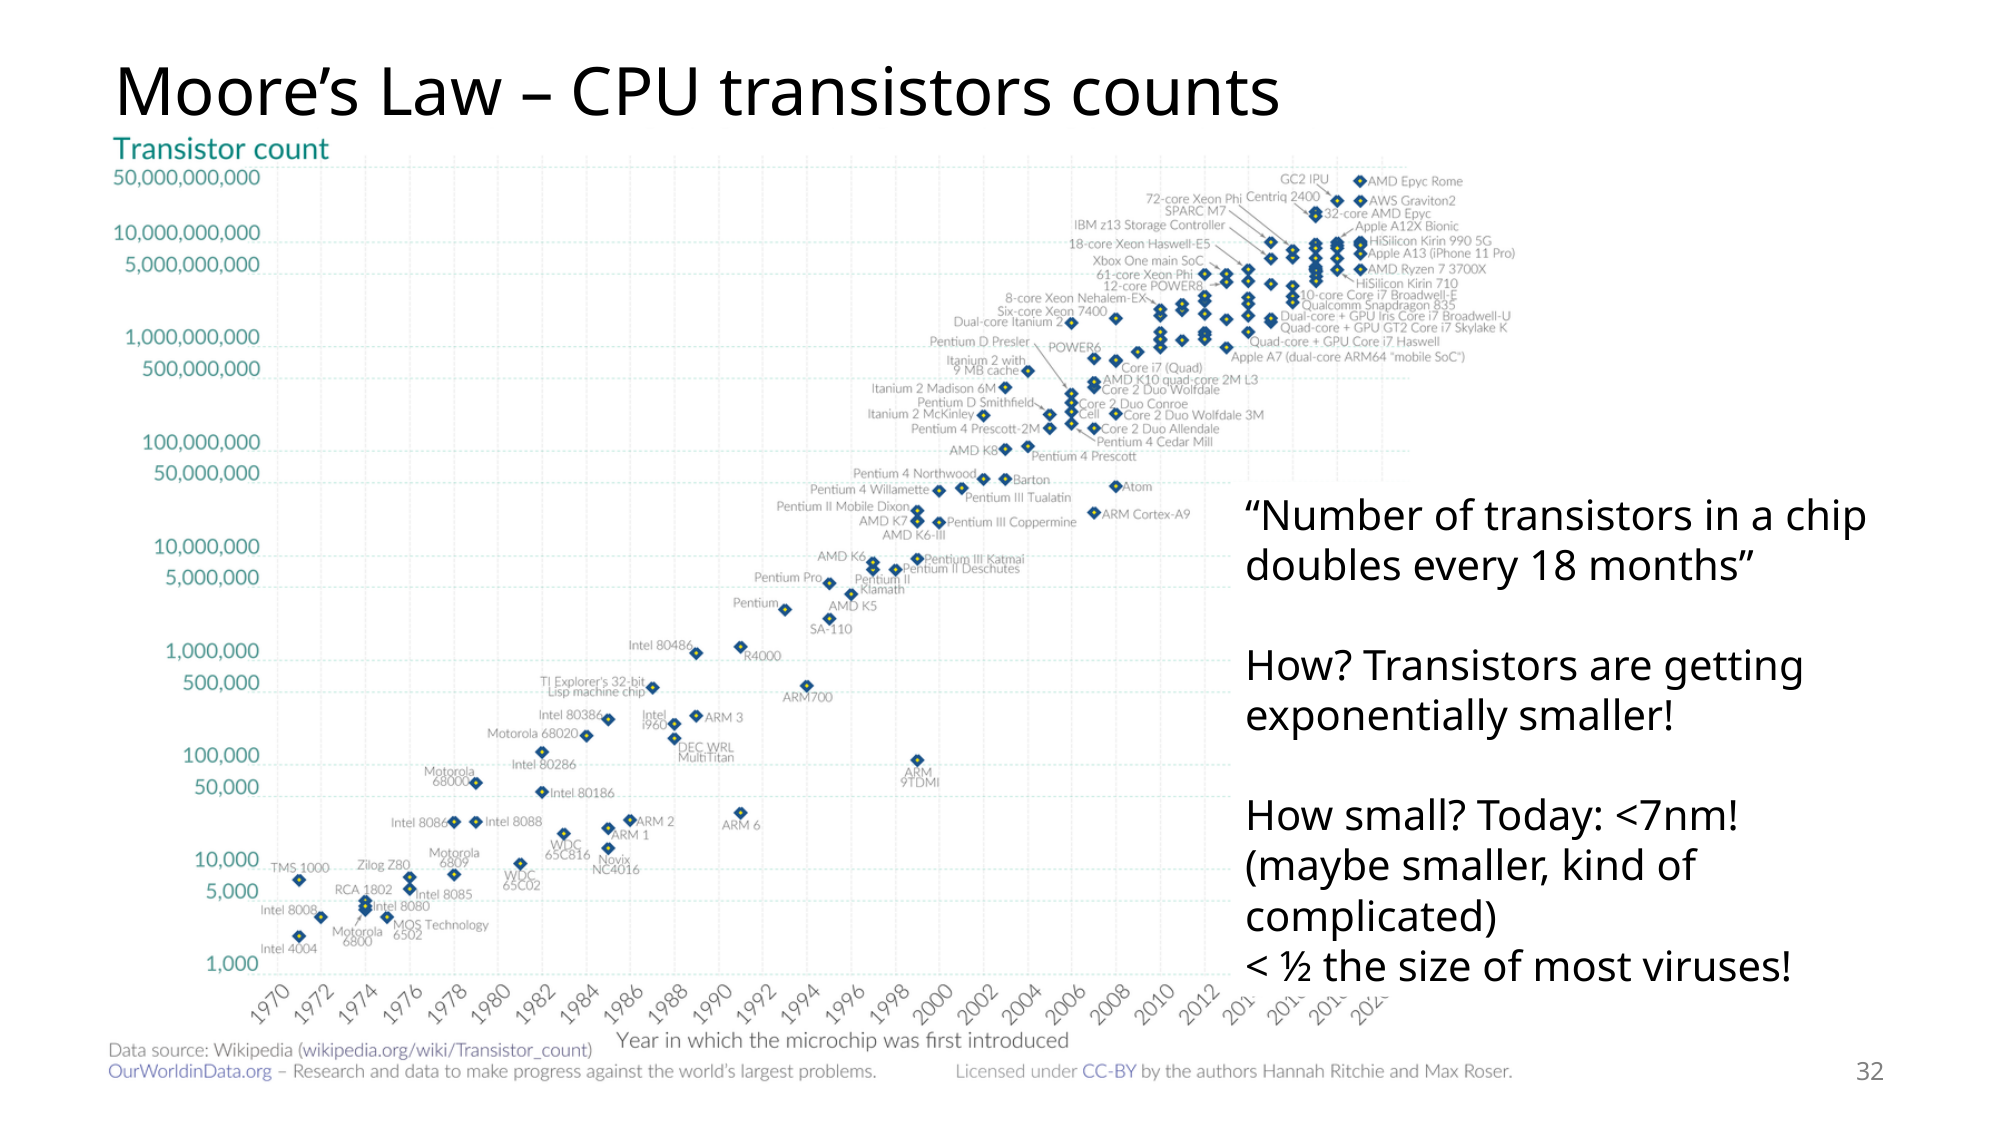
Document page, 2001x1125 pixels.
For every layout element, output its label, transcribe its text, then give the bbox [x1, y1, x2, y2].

slide_number 32 [1749, 1042, 1900, 1103]
picture [99, 127, 1524, 1088]
title Moore’s Law – CPU transistors counts [99, 37, 1900, 150]
text_box “Number of transistors in a chip doubles every 18 months” How? Transistors are getting exponentially smaller! How small? Today: <7nm! (maybe smaller, kind of complicated) < ½ the size of most viruses! [1524, 481, 1950, 997]
